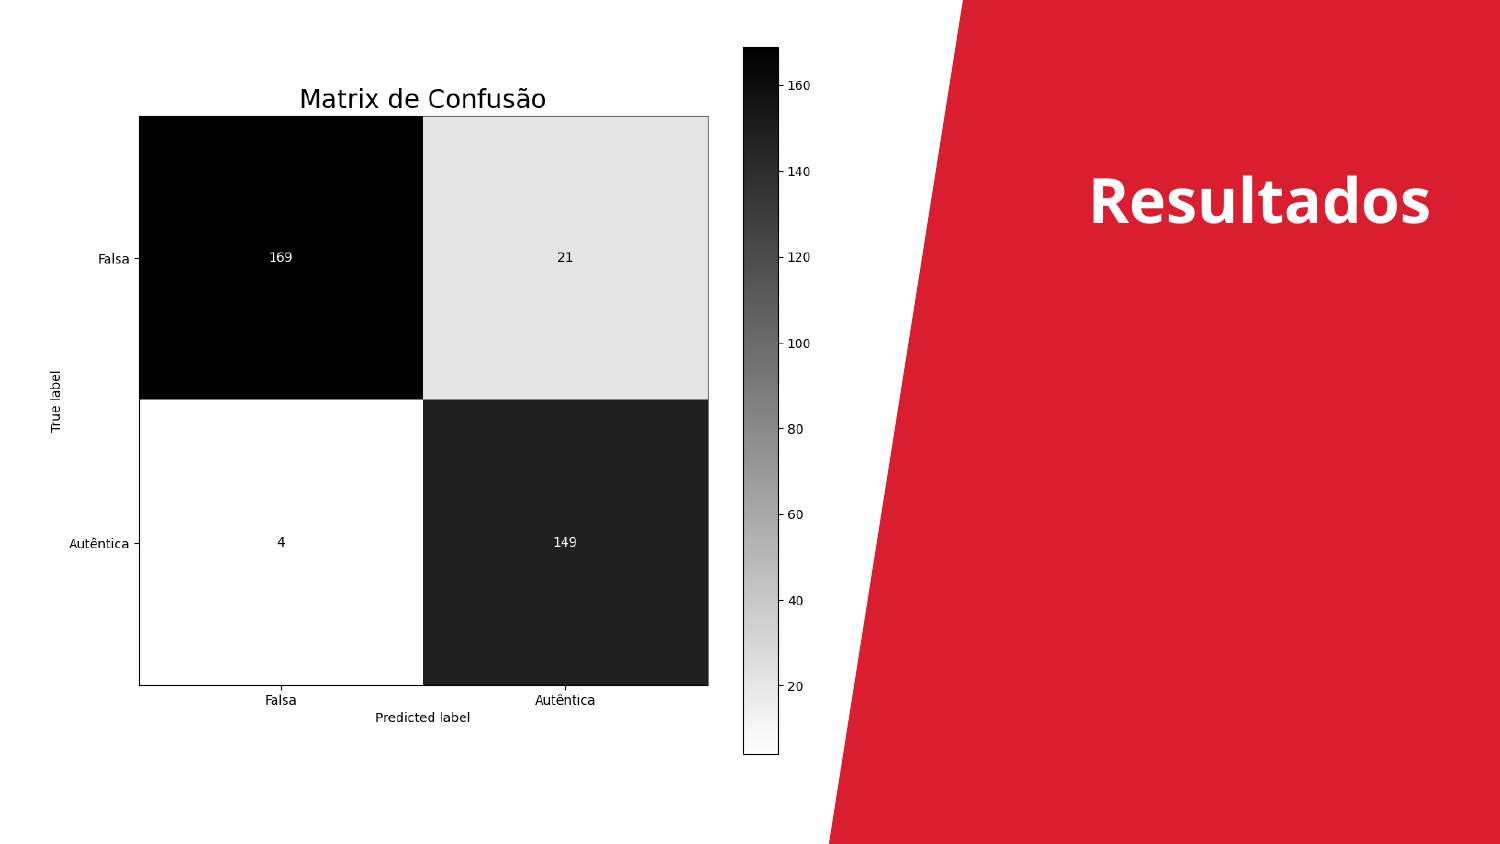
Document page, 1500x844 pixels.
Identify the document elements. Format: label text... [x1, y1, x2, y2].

picture [40, 37, 821, 763]
text_box Resultados [963, 144, 1447, 326]
text_box [828, 0, 1500, 844]
